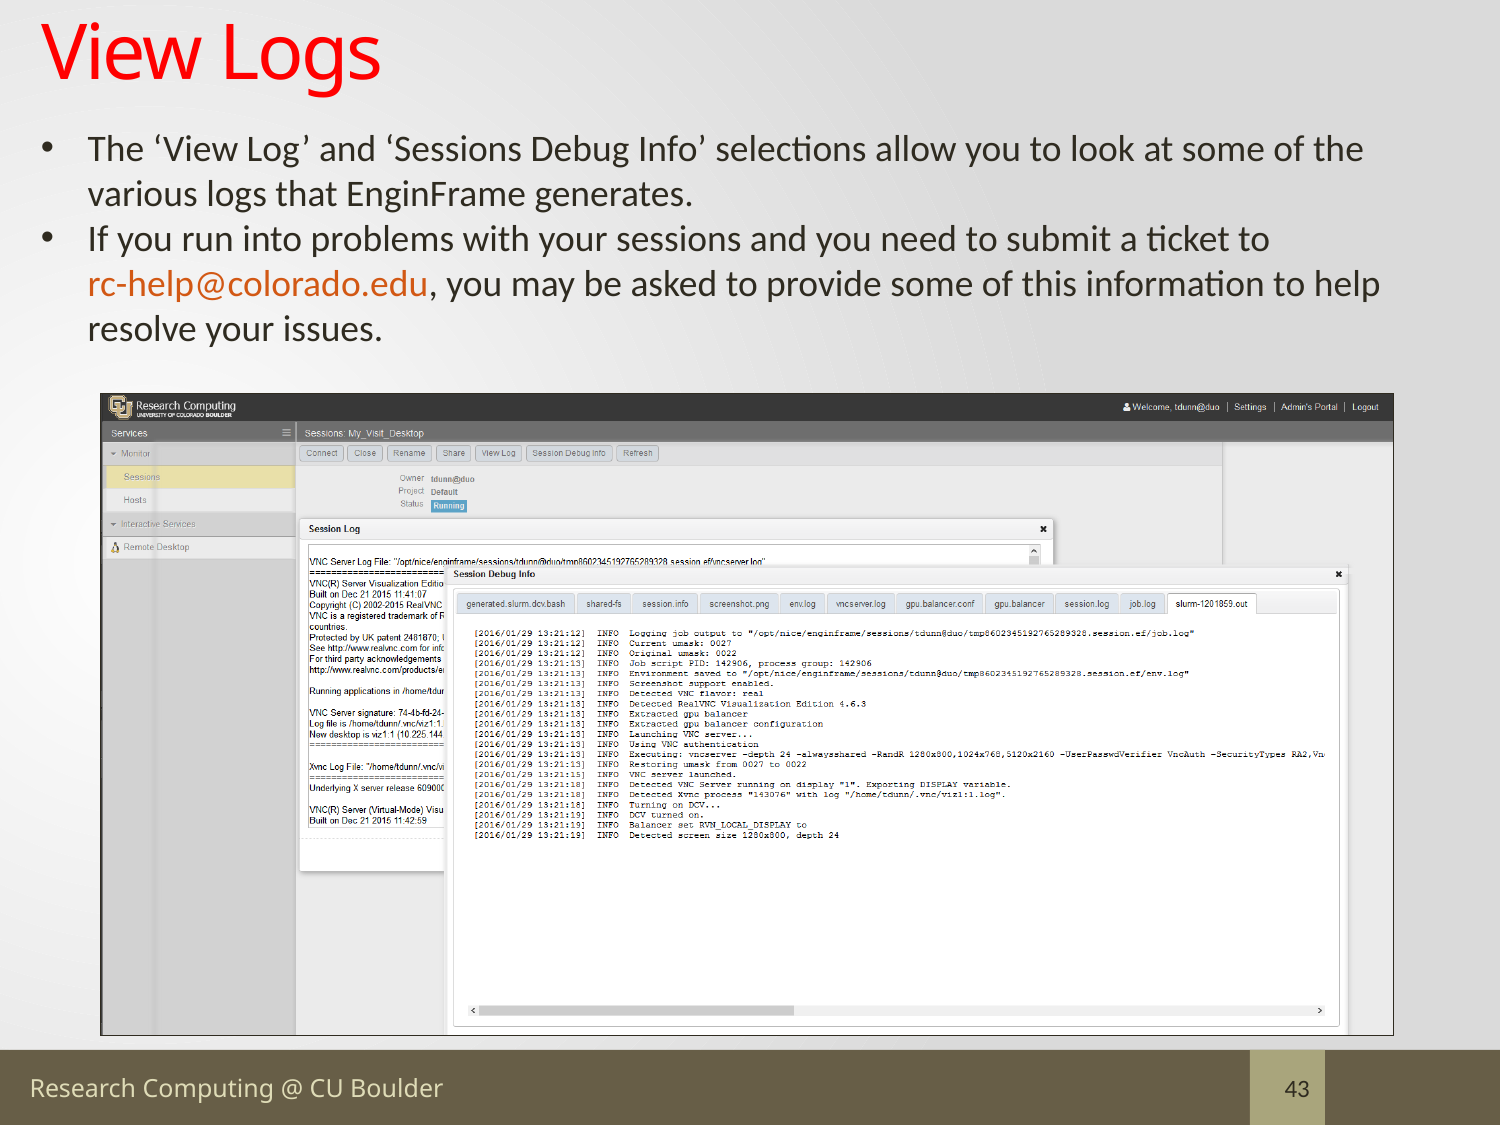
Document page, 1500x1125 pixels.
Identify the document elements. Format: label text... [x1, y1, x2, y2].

text_box The ‘View Log’ and ‘Sessions Debug Info’ selections allow you to look at some of the various logs that EnginFrame generates. If you run into problems with your sessions and you need to submit a ticket to rc-help@colorado.edu, you may be asked to provide some of this information to help resolve your issues. [26, 116, 1473, 357]
picture [100, 392, 1394, 1036]
slide_number 43 [1252, 1050, 1325, 1125]
title View Logs [26, 2, 1418, 96]
